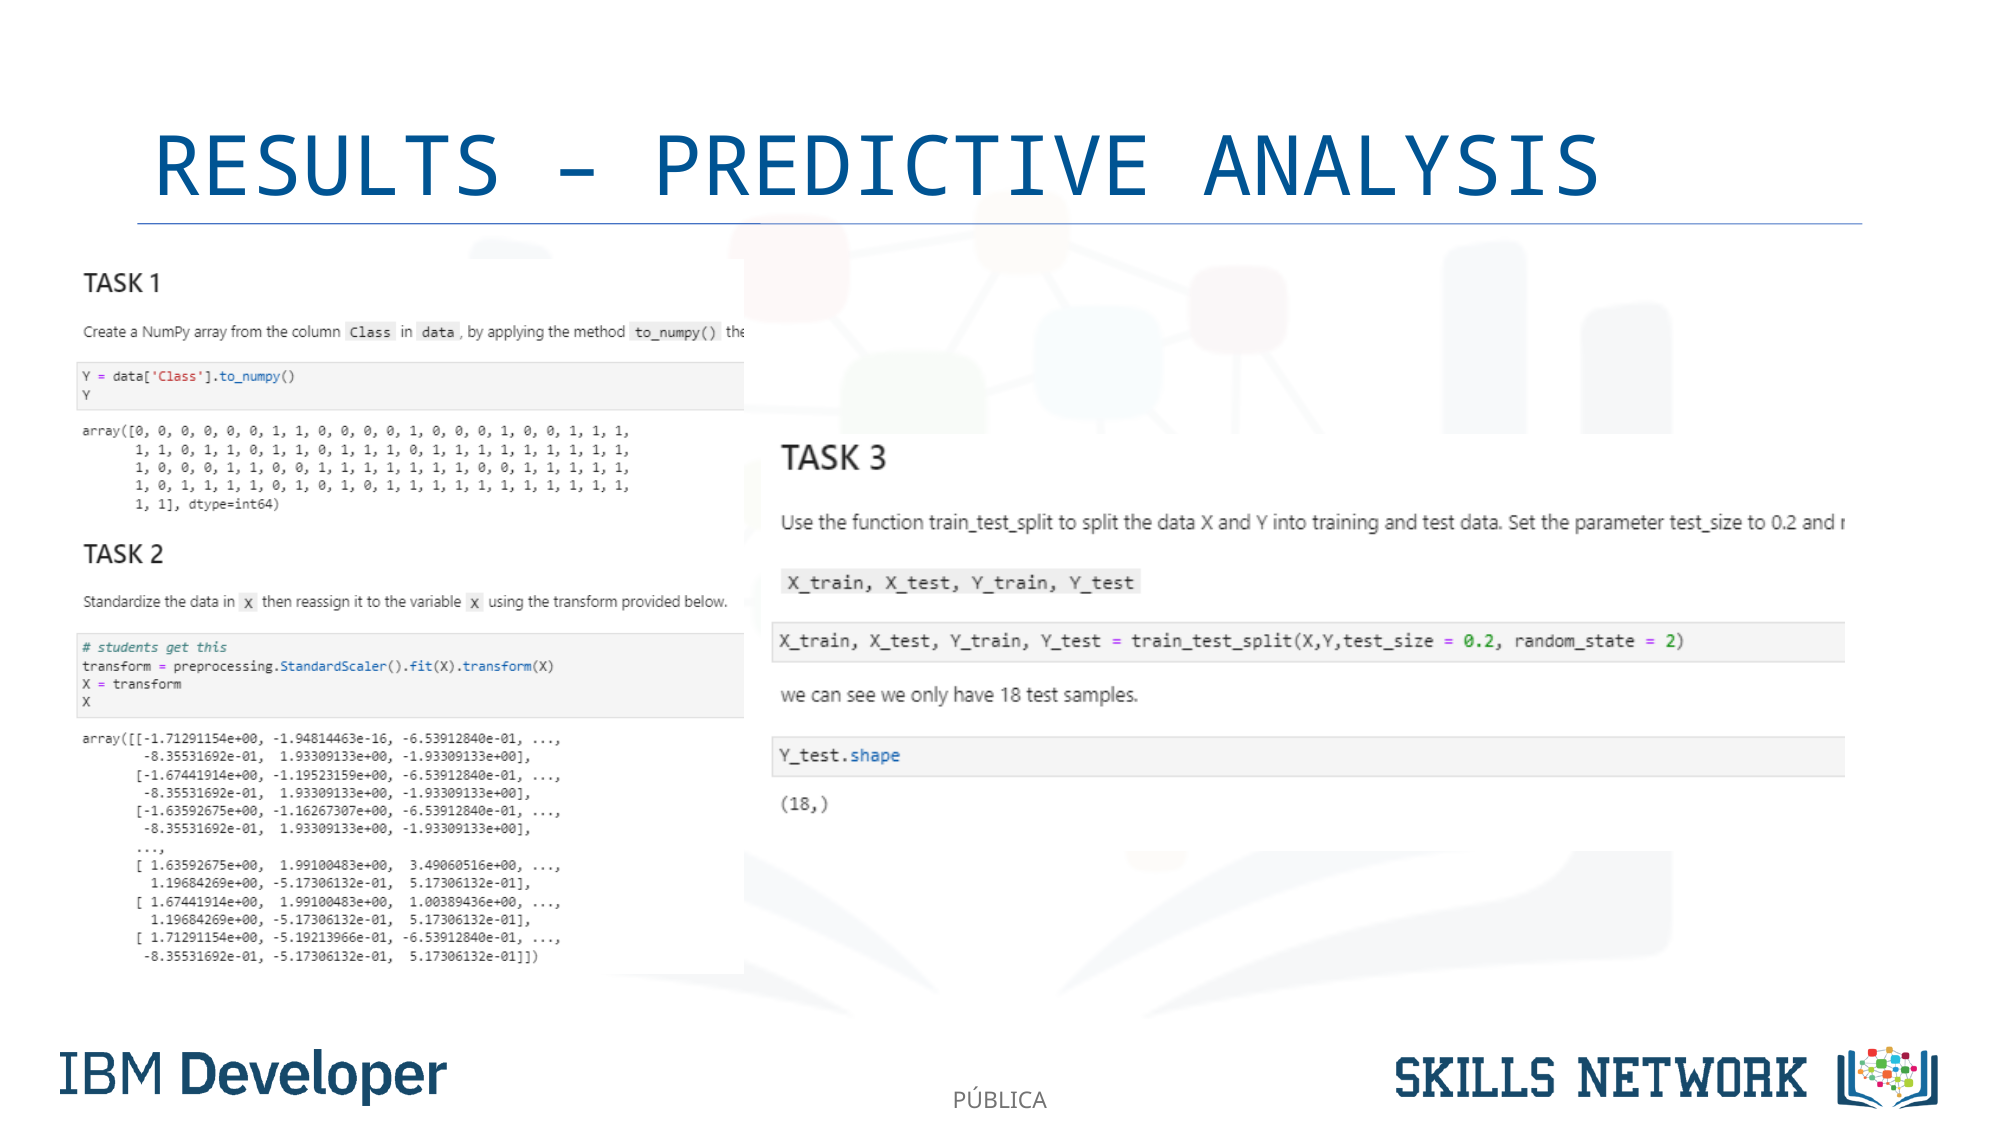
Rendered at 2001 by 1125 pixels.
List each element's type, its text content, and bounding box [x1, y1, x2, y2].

title RESULTS – PREDICTIVE ANALYSIS [137, 59, 1863, 278]
picture [55, 1045, 459, 1108]
picture [73, 259, 745, 974]
picture [761, 434, 1845, 851]
picture [1390, 1045, 1945, 1111]
